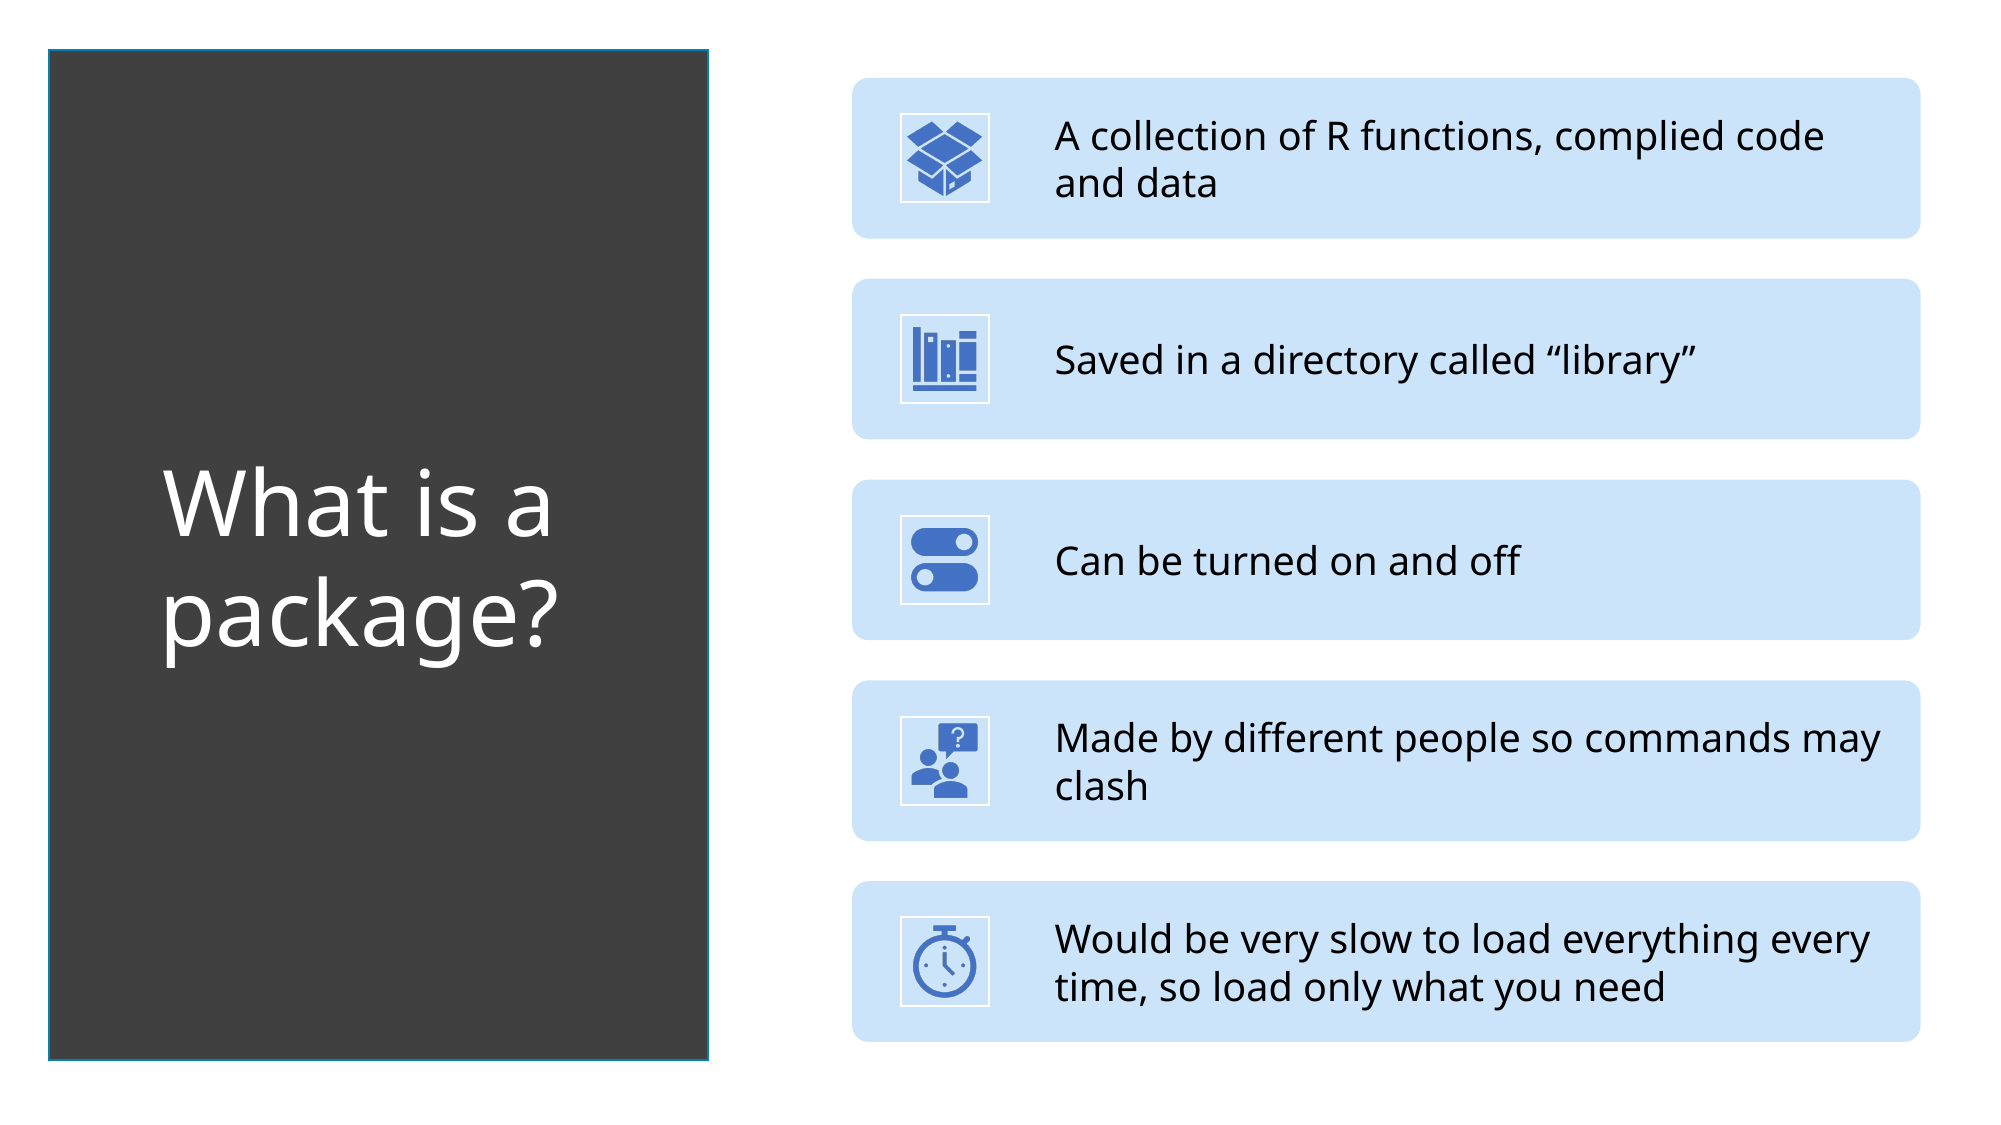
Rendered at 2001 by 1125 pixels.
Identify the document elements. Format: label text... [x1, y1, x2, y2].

text_box [48, 49, 709, 1061]
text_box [852, 77, 1921, 1043]
title What is a package? [79, 161, 640, 949]
